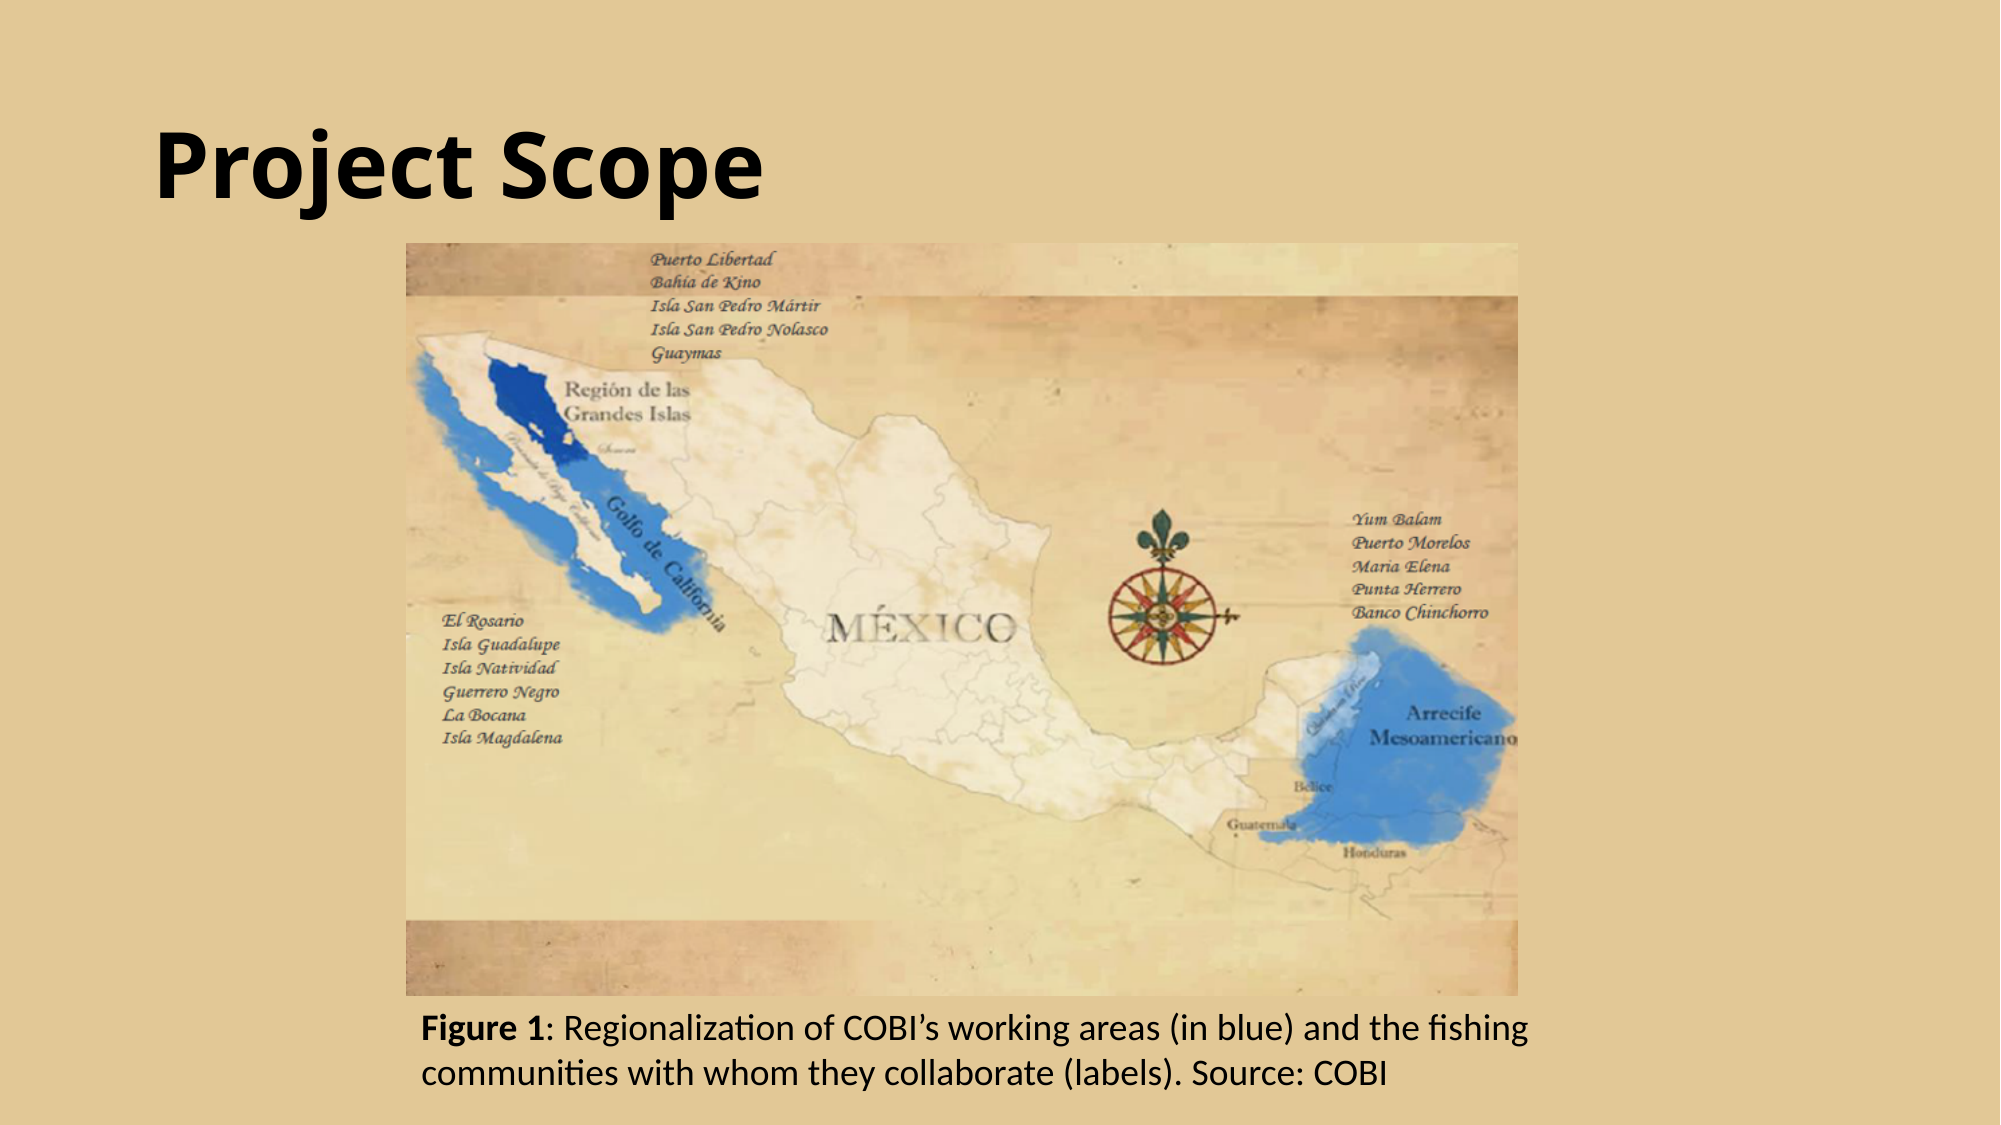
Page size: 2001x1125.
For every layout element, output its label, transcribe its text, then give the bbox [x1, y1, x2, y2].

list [406, 243, 1518, 996]
title Project Scope [137, 59, 1863, 278]
text_box Figure 1: Regionalization of COBI’s working areas (in blue) and the fishing communities with whom they collaborate (labels). Source: COBI [406, 995, 1640, 1101]
